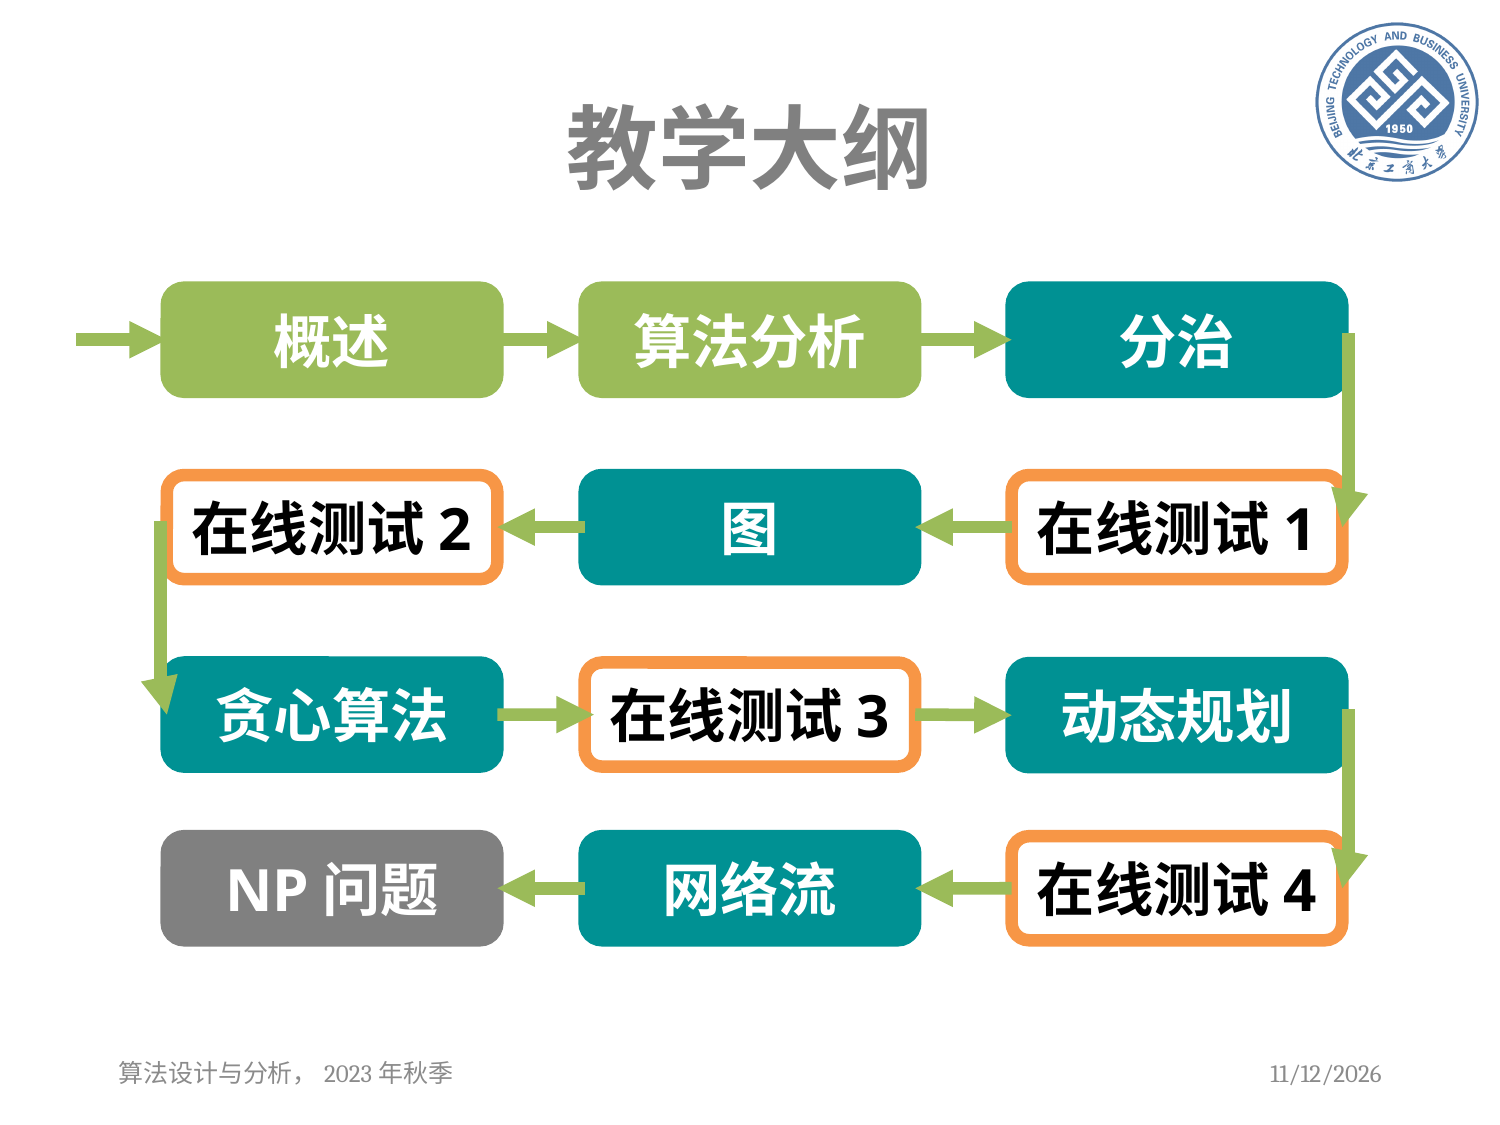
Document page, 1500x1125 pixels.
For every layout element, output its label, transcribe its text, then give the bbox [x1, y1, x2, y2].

text_box 概述 [165, 286, 499, 393]
text_box 在线测试1 [1010, 474, 1344, 581]
text_box 在线测试2 [165, 474, 499, 581]
text_box 图 [583, 474, 917, 581]
text_box 动态规划 [1010, 662, 1344, 769]
title 教学大纲 [103, 87, 1397, 219]
footer 算法设计与分析，2023年秋季 [103, 1042, 1004, 1103]
text_box 在线测试3 [583, 661, 917, 768]
text_box 贪心算法 [165, 661, 499, 768]
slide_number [1059, 1042, 1397, 1103]
text_box 在线测试4 [1010, 835, 1344, 942]
text_box 分治 [1010, 286, 1344, 393]
text_box NP问题 [165, 835, 499, 942]
text_box 网络流 [583, 835, 917, 942]
text_box 算法分析 [583, 286, 917, 393]
